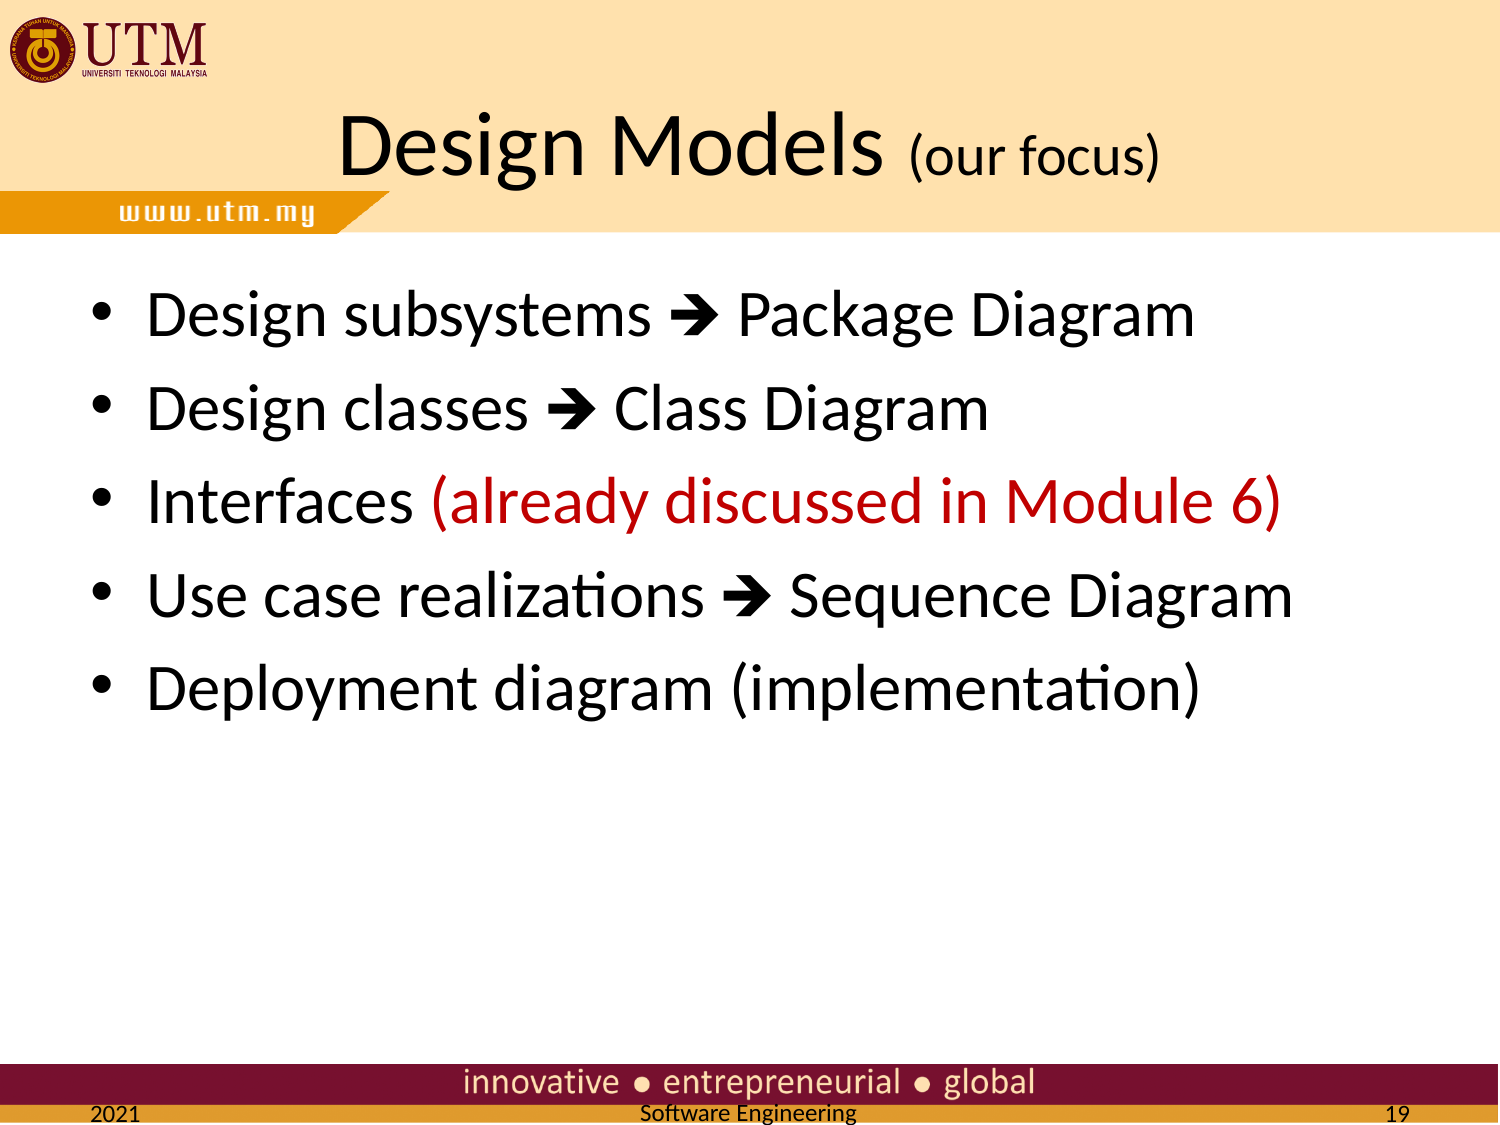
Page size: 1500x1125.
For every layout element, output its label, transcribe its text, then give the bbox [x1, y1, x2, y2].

picture [0, 1064, 1498, 1123]
picture [0, 191, 390, 234]
slide_number 2021 [75, 1082, 425, 1125]
title Design Models (our focus) [75, 45, 1425, 233]
footer Software Engineering [405, 1086, 1074, 1125]
picture [10, 17, 207, 83]
list Design subsystems 🡺 Package Diagram Design classes 🡺 Class Diagram Interfaces (already discussed in Module 6) Use case realizations 🡺 Sequence Diagram Deployment diagram (implementation) [75, 262, 1425, 1005]
slide_number 19 [1074, 1082, 1425, 1125]
